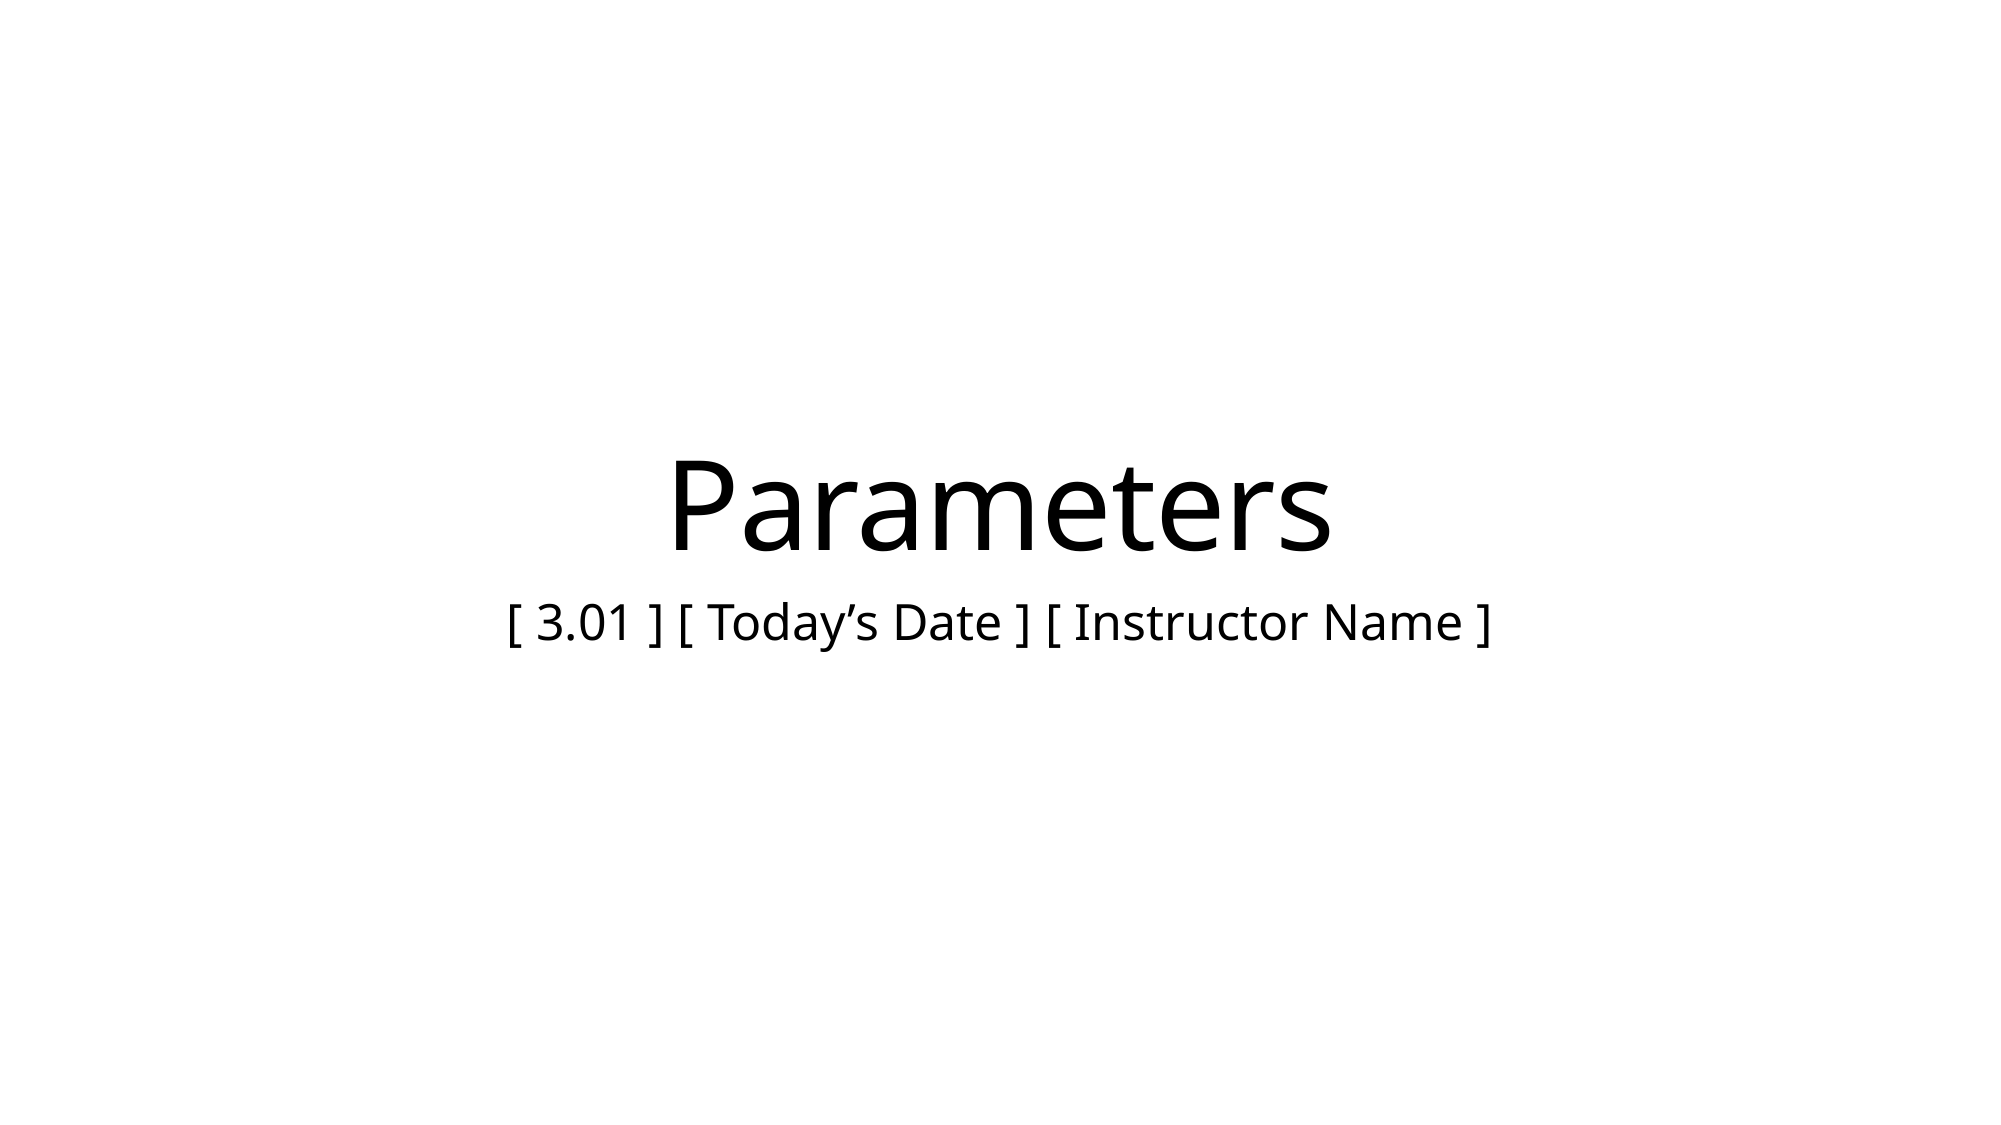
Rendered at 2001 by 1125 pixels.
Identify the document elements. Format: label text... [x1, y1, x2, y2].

subtitle [ 3.01 ] [ Today’s Date ] [ Instructor Name ] [249, 590, 1750, 863]
title Parameters [249, 184, 1750, 576]
